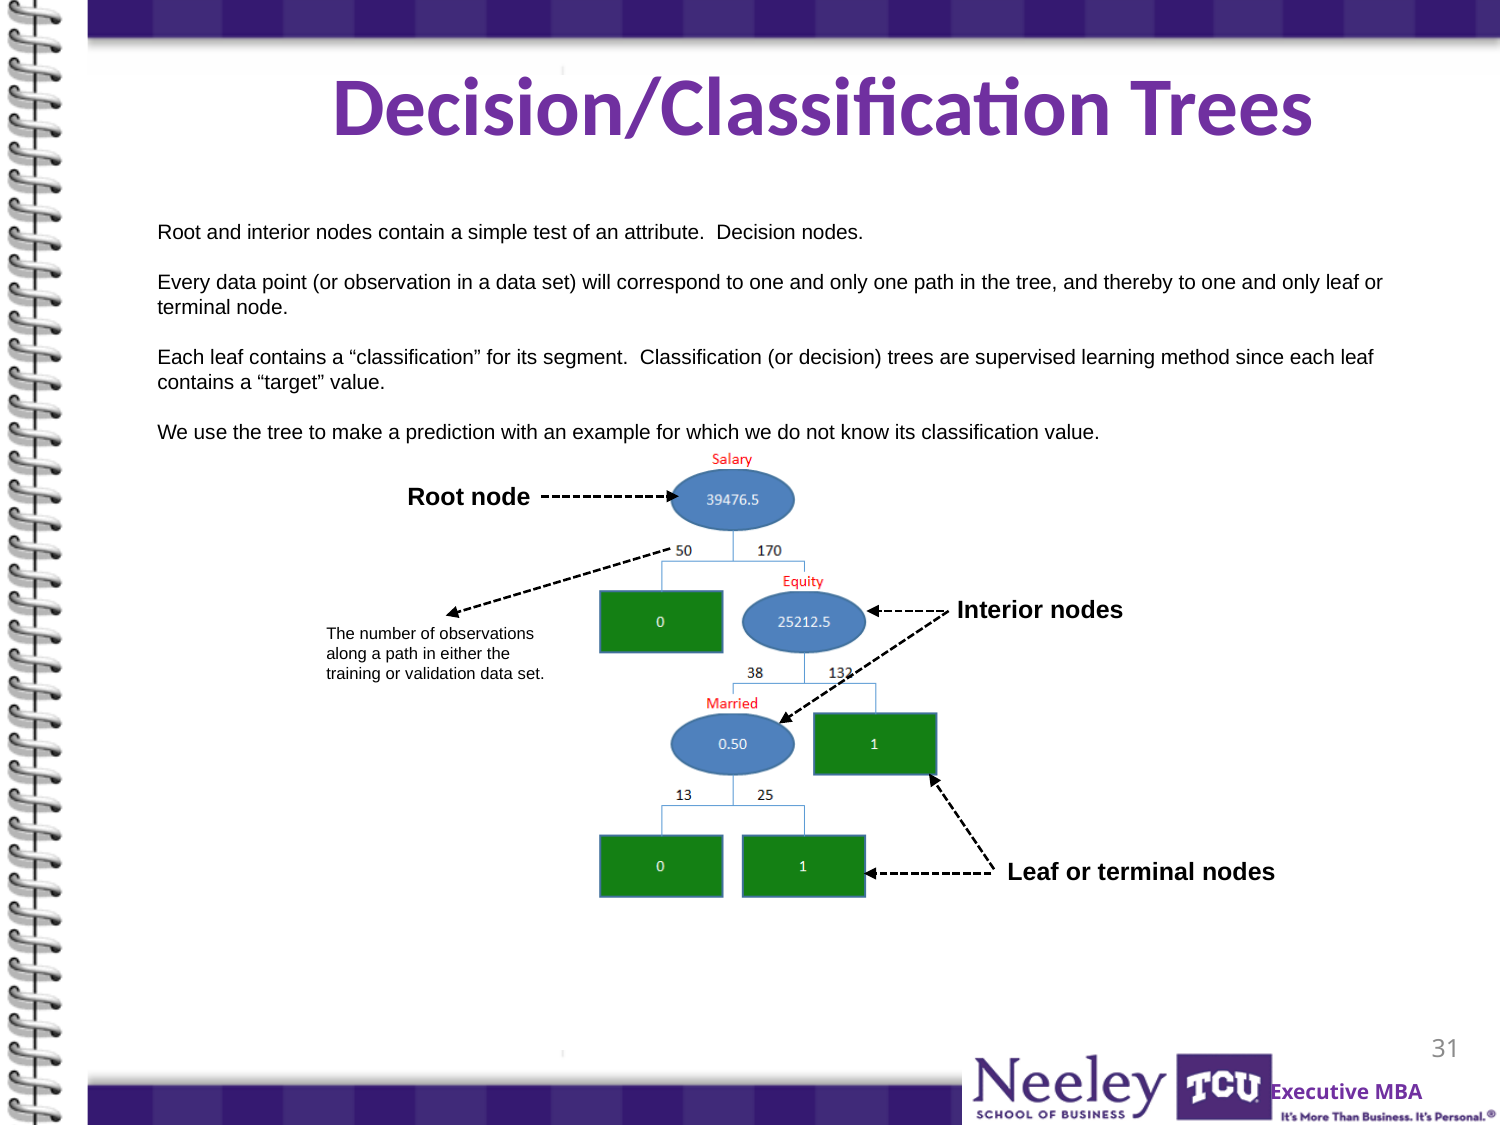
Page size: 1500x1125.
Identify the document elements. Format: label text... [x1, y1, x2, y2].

title Decision/Classification Trees [162, 44, 1466, 233]
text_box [445, 548, 671, 616]
text_box Root node [392, 473, 473, 519]
text_box Leaf or terminal nodes [992, 848, 1292, 894]
text_box The number of observations along a path in either the training or validation data set. [311, 615, 473, 691]
picture [0, 0, 1500, 1125]
text_box Root and interior nodes contain a simple test of an attribute. Decision nodes. Every data point (or observation in a data set) will correspond to one and only one path in the tree, and thereby to one and only leaf or terminal node. Each leaf contains a “classification” for its segment. Classification (or decision) trees are supervised learning method since each leaf contains a “target” value. We use the tree to make a prediction with an example for which we do not know its classification value. [142, 211, 1425, 451]
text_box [778, 610, 949, 724]
text_box Interior nodes [972, 586, 1140, 631]
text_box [928, 773, 995, 870]
